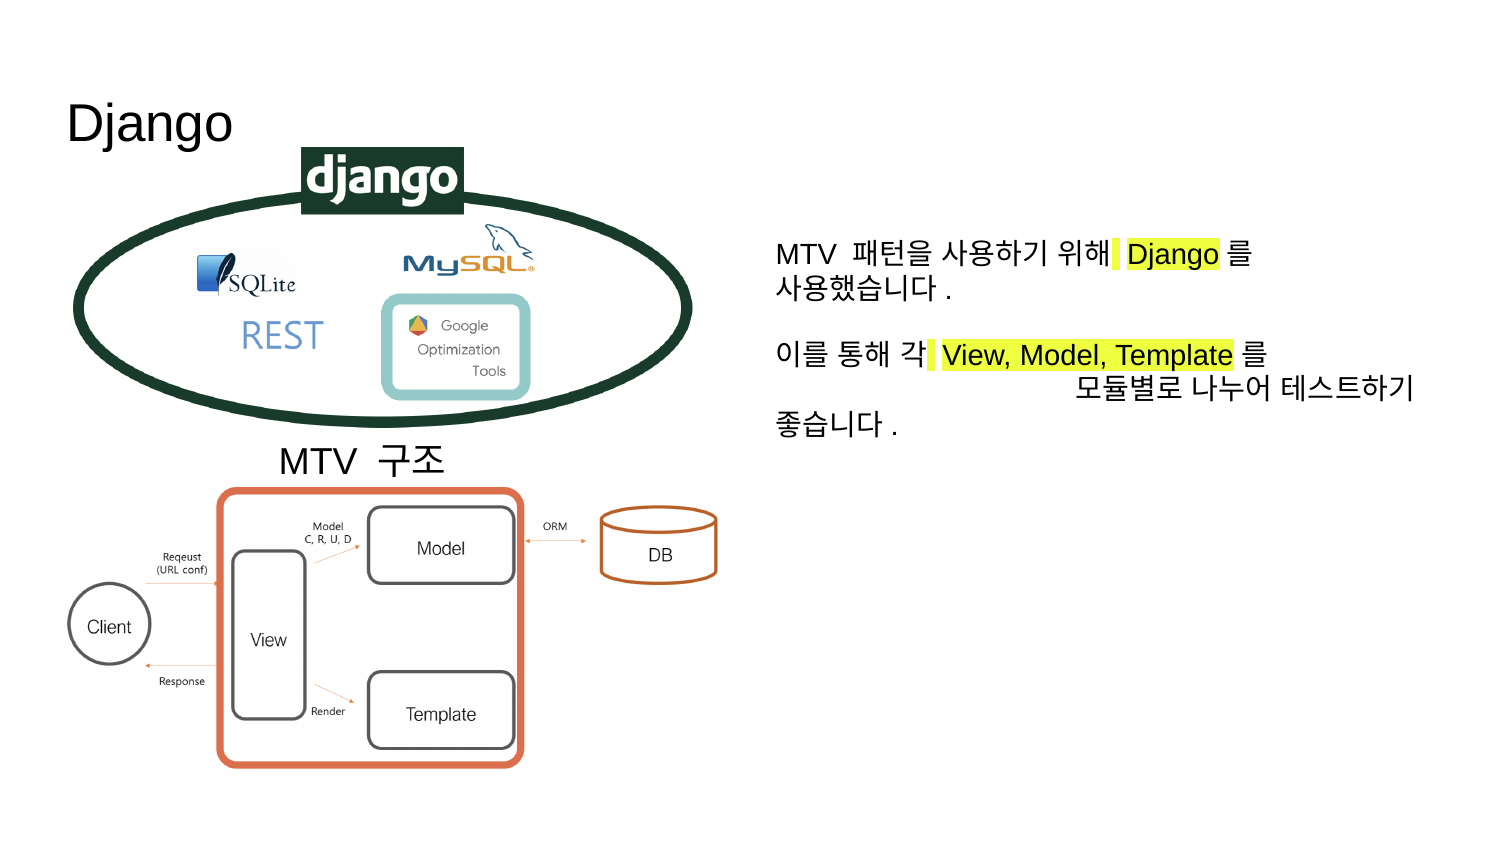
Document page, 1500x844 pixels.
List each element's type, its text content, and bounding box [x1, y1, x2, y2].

picture [43, 478, 734, 777]
text_box MTV 패턴을 사용하기 위해 Django를 사용했습니다. [760, 219, 1413, 320]
text_box MTV 구조 [263, 421, 1107, 497]
text_box 이를 통해 각 View, Model, Template를 모듈별로 나누어 테스트하기 좋습니다. [760, 320, 1497, 456]
picture [50, 113, 702, 442]
title Django [51, 72, 1449, 167]
